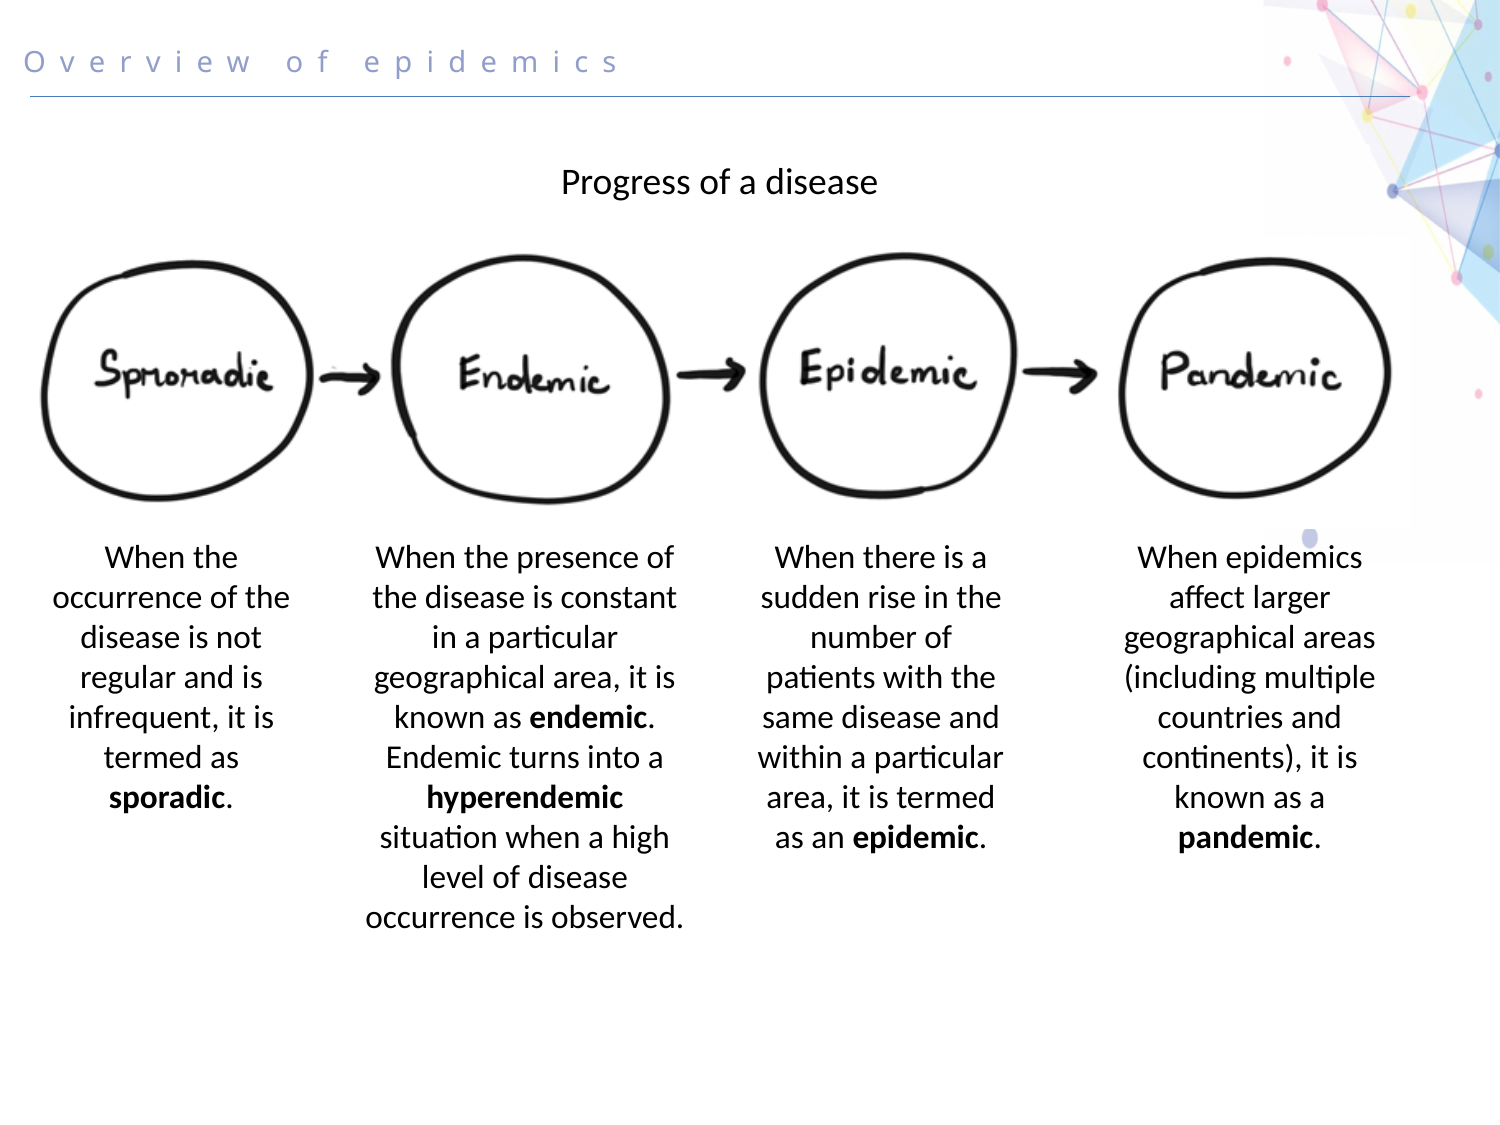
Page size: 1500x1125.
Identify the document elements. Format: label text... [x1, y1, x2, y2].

picture [29, 0, 1500, 564]
text_box Progress of a disease [262, 149, 1178, 210]
text_box When the occurrence of the disease is not regular and is infrequent, it is termed as sporadic. [30, 537, 313, 823]
text_box Overview of epidemics [6, 34, 1325, 87]
text_box When the presence of the disease is constant in a particular geographical area, it is known as endemic. Endemic turns into a hyperendemic situation when a high level of disease occurrence is observed. [350, 537, 700, 942]
text_box When there is a sudden rise in the number of patients with the same disease and within a particular area, it is termed as an epidemic. [737, 537, 1025, 863]
text_box When epidemics affect larger geographical areas (including multiple countries and continents), it is known as a pandemic. [1099, 537, 1400, 863]
